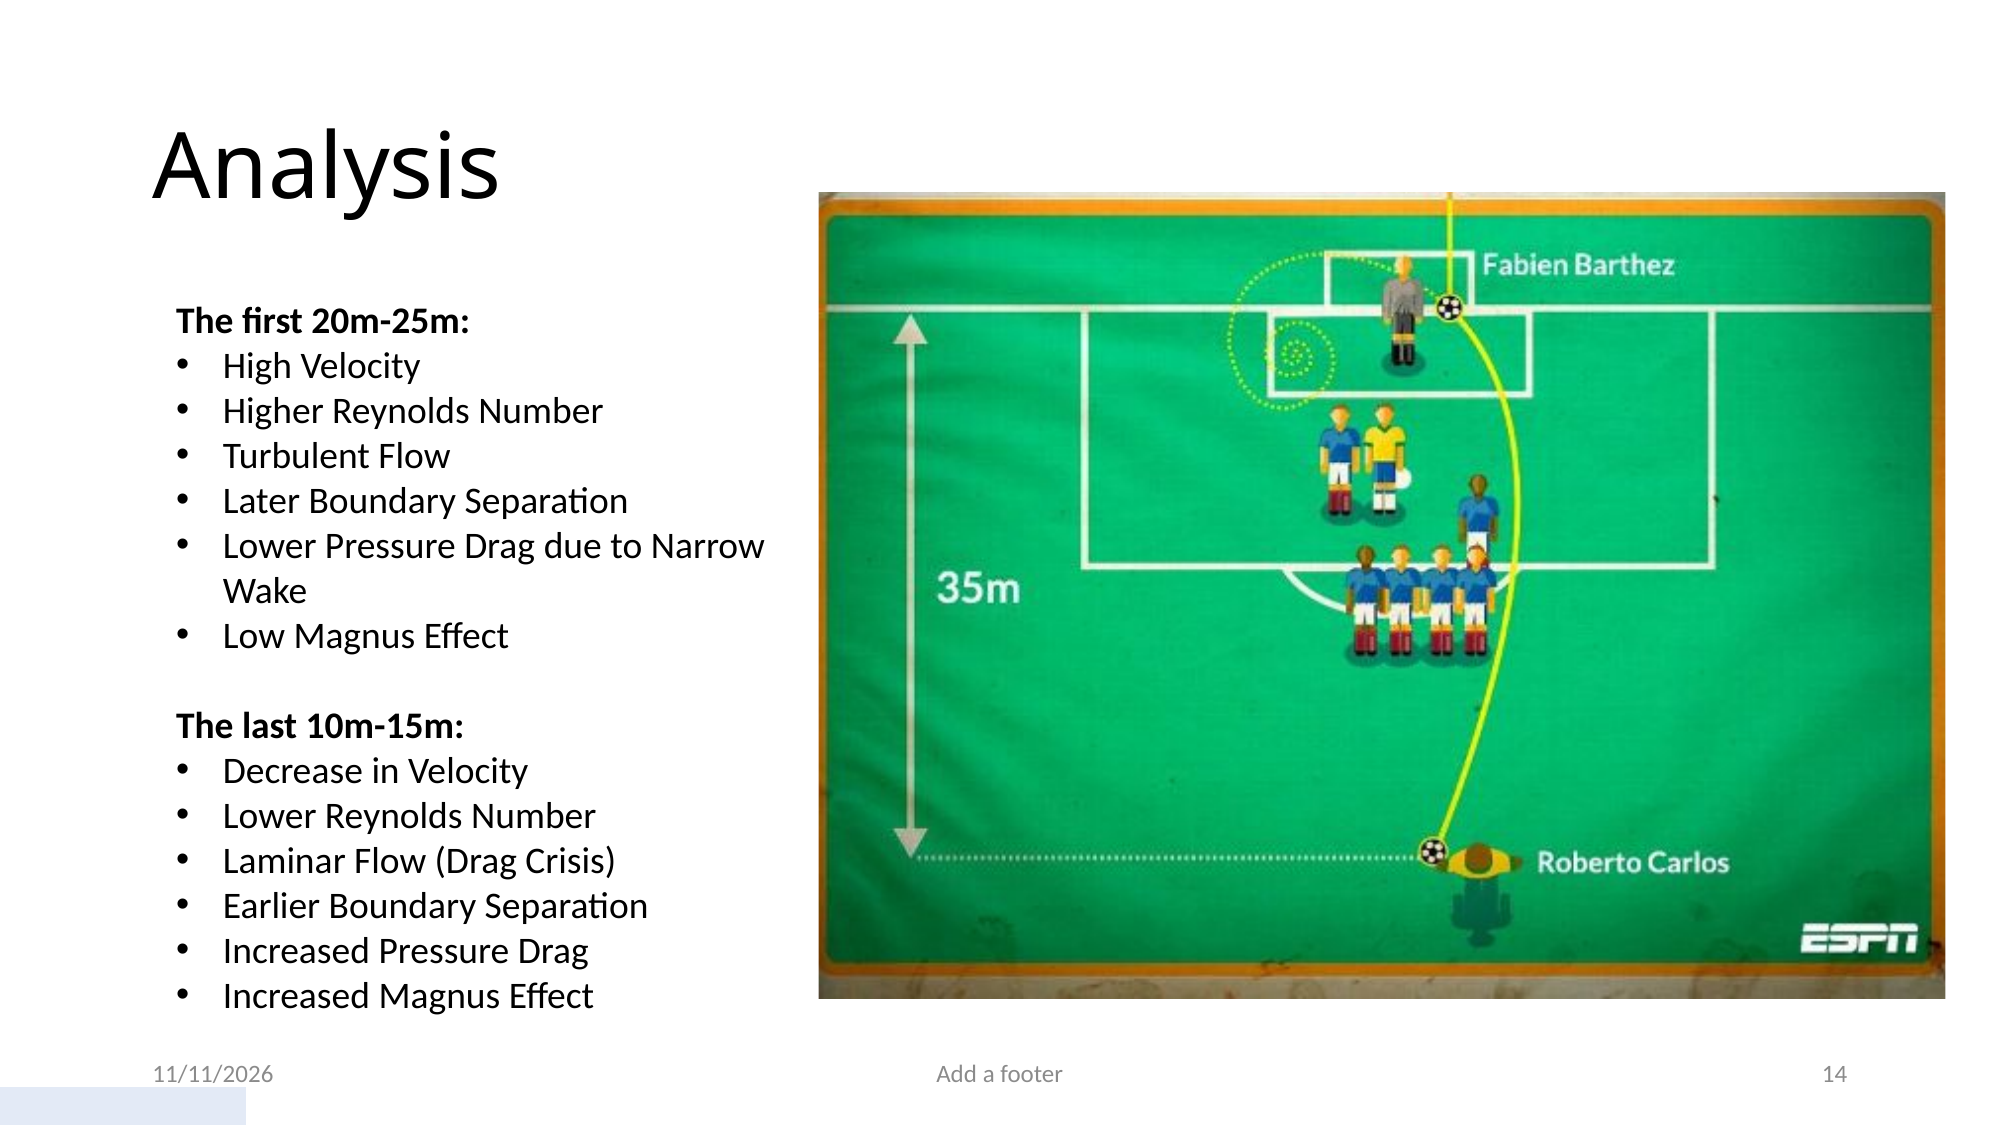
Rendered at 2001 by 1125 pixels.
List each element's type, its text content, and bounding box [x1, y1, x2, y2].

footer Add a footer [662, 1042, 1338, 1103]
picture [818, 192, 1946, 999]
slide_number 14 [1412, 1042, 1863, 1103]
title Analysis [137, 59, 1863, 278]
text_box The first 20m-25m: High Velocity Higher Reynolds Number Turbulent Flow Later Boundary Separation Lower Pressure Drag due to Narrow Wake Low Magnus Effect The last 10m-15m: Decrease in Velocity Lower Reynolds Number Laminar Flow (Drag Crisis) Earlier Boundary Separation Increased Pressure Drag Increased Magnus Effect [161, 288, 795, 1024]
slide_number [137, 1042, 588, 1103]
